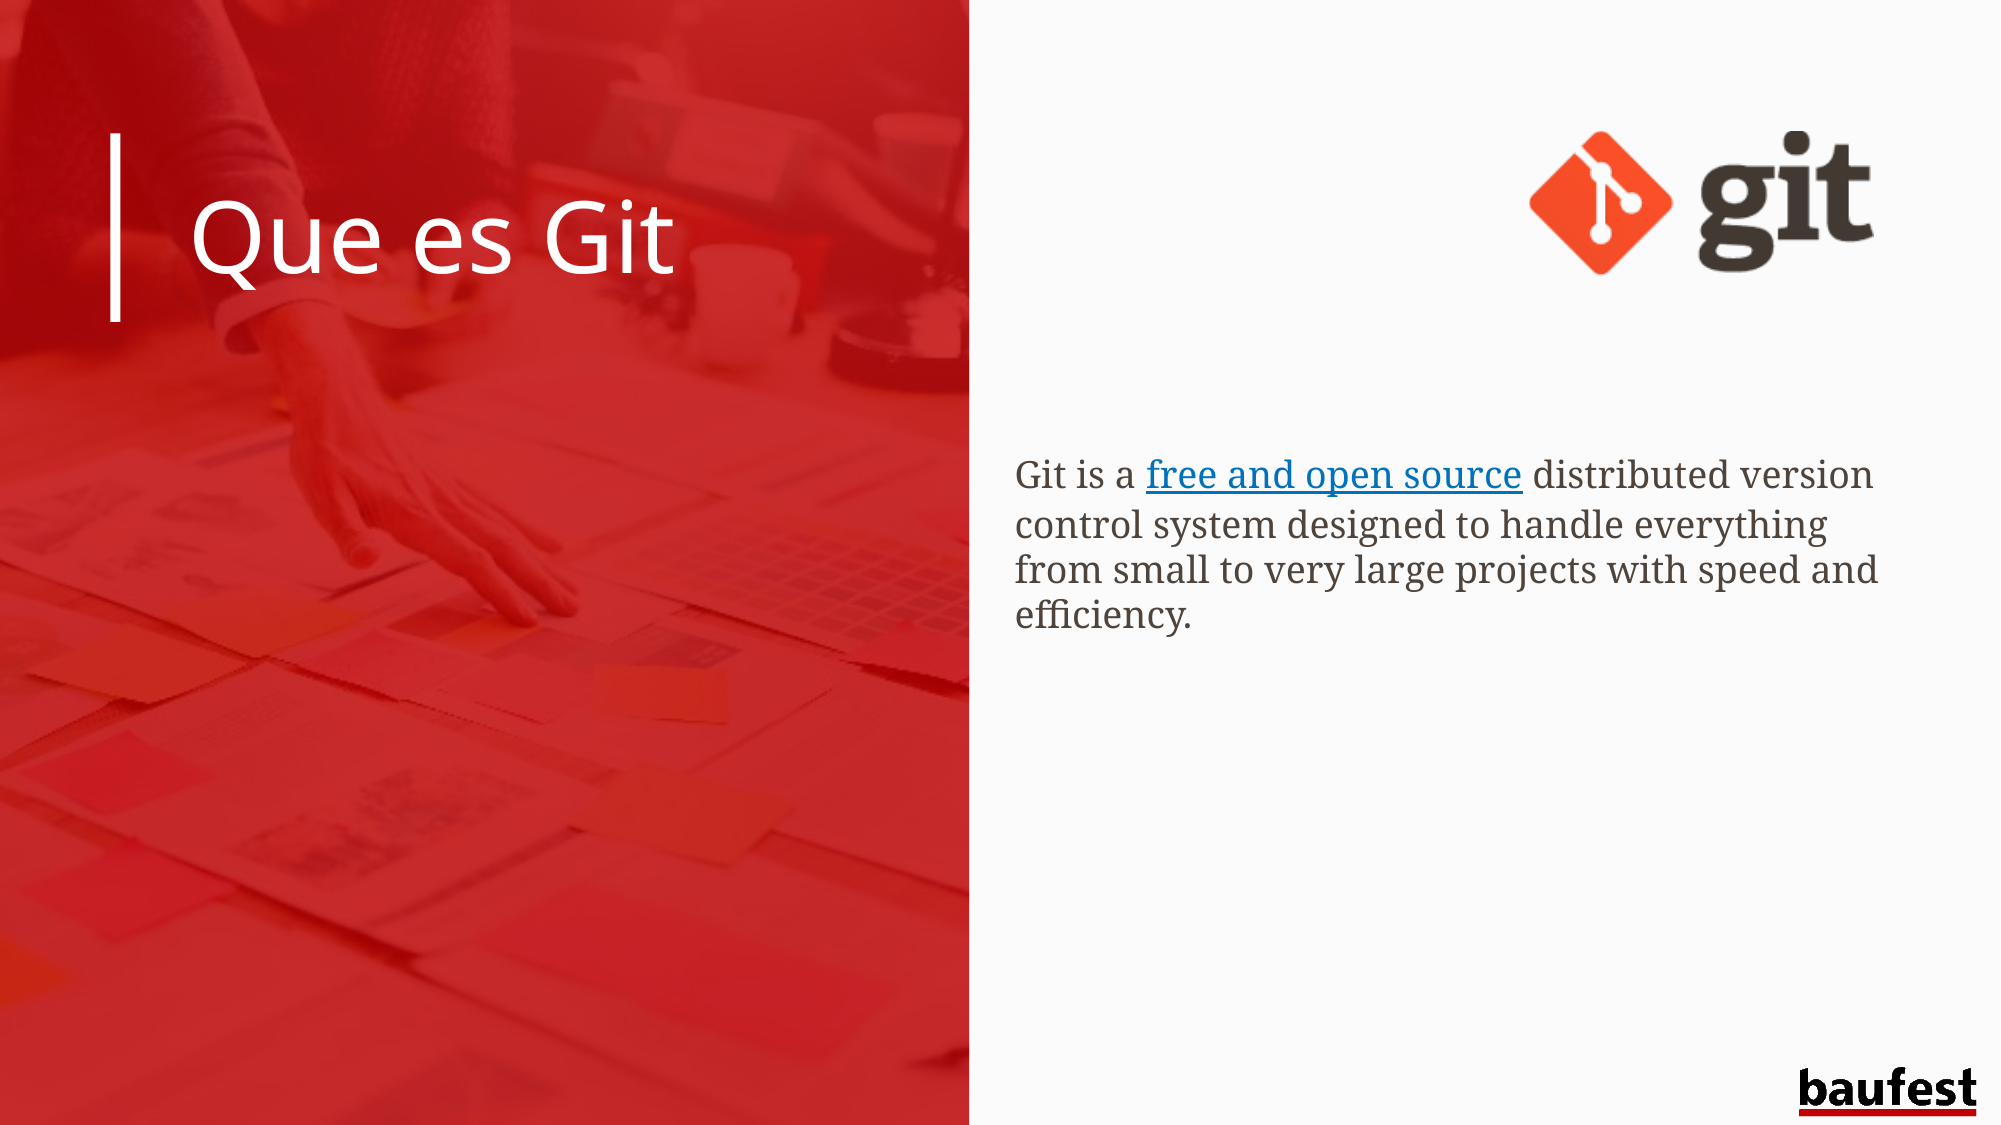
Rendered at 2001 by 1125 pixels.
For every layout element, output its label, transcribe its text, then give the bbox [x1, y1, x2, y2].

picture [0, 0, 970, 1125]
text_box Git is a free and open source distributed version control system designed to handle everything from small to very large projects with speed and efficiency. [999, 443, 1924, 644]
picture [1799, 1066, 1977, 1117]
picture [1529, 131, 1874, 276]
